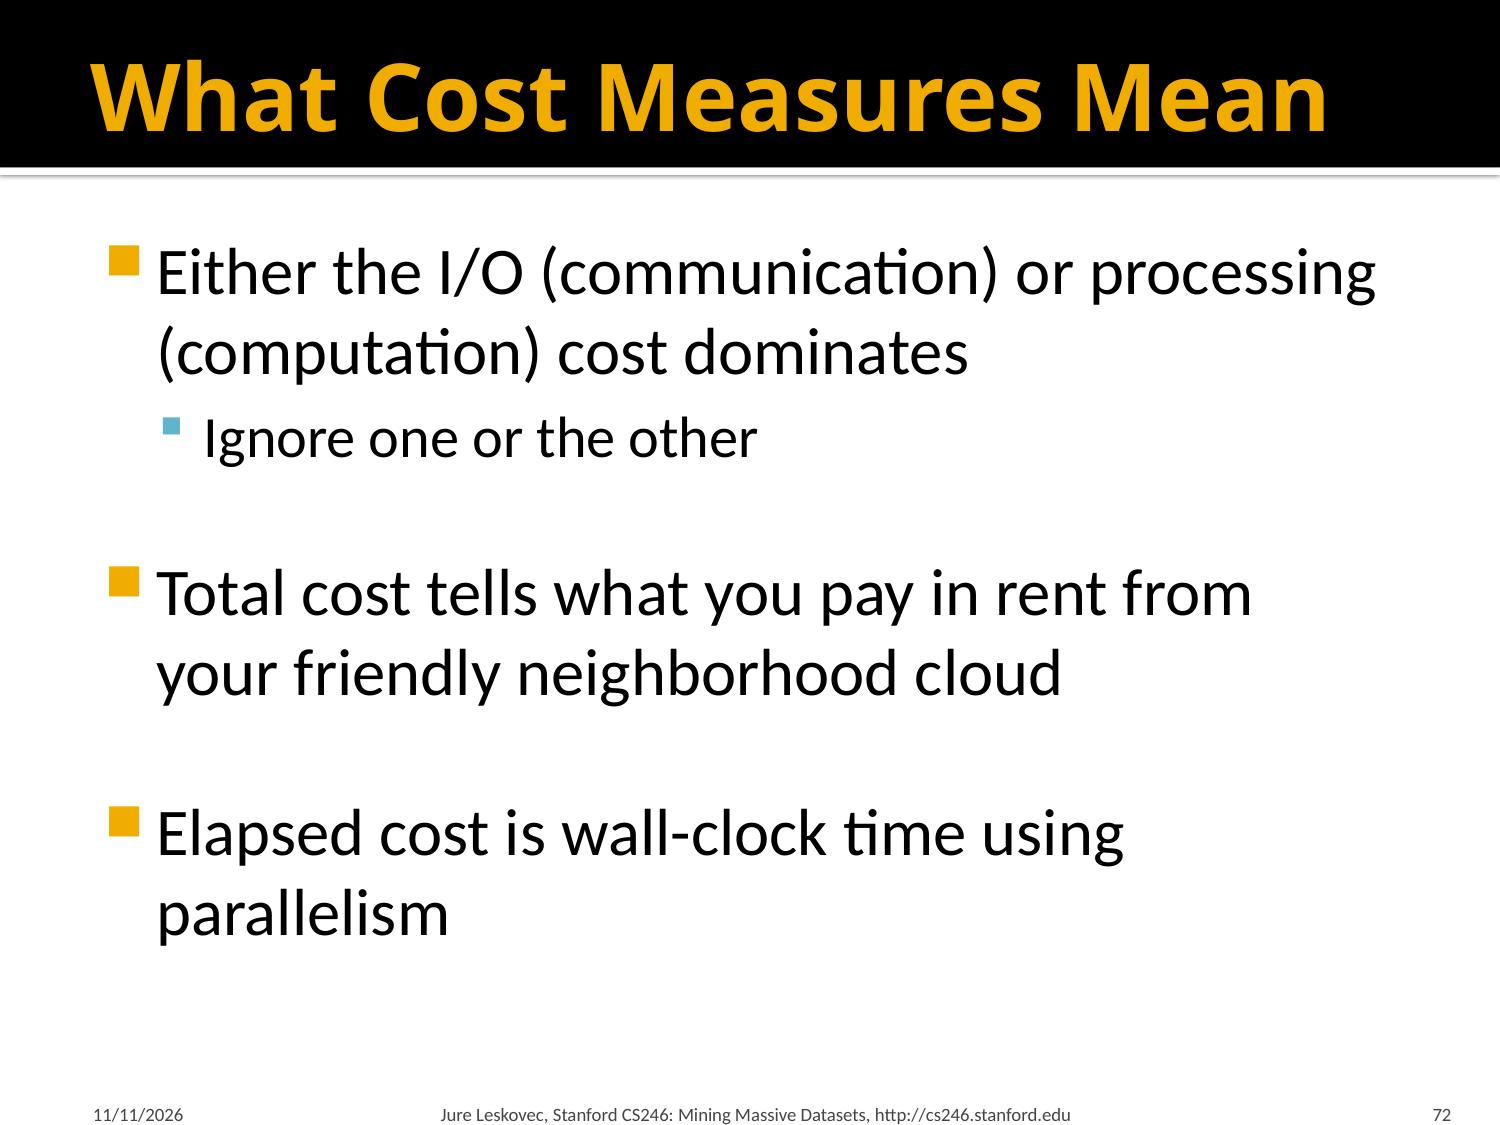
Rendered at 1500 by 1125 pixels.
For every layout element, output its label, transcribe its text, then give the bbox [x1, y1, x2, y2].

title What Cost Measures Mean [75, 12, 1425, 175]
slide_number 72 [1345, 1080, 1467, 1125]
footer Jure Leskovec, Stanford CS246: Mining Massive Datasets, http://cs246.stanford.edu [433, 1080, 1337, 1125]
list Either the I/O (communication) or processing (computation) cost dominates Ignore one or the other Total cost tells what you pay in rent from your friendly neighborhood cloud Elapsed cost is wall-clock time using parallelism [75, 212, 1425, 1075]
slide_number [75, 1080, 425, 1125]
